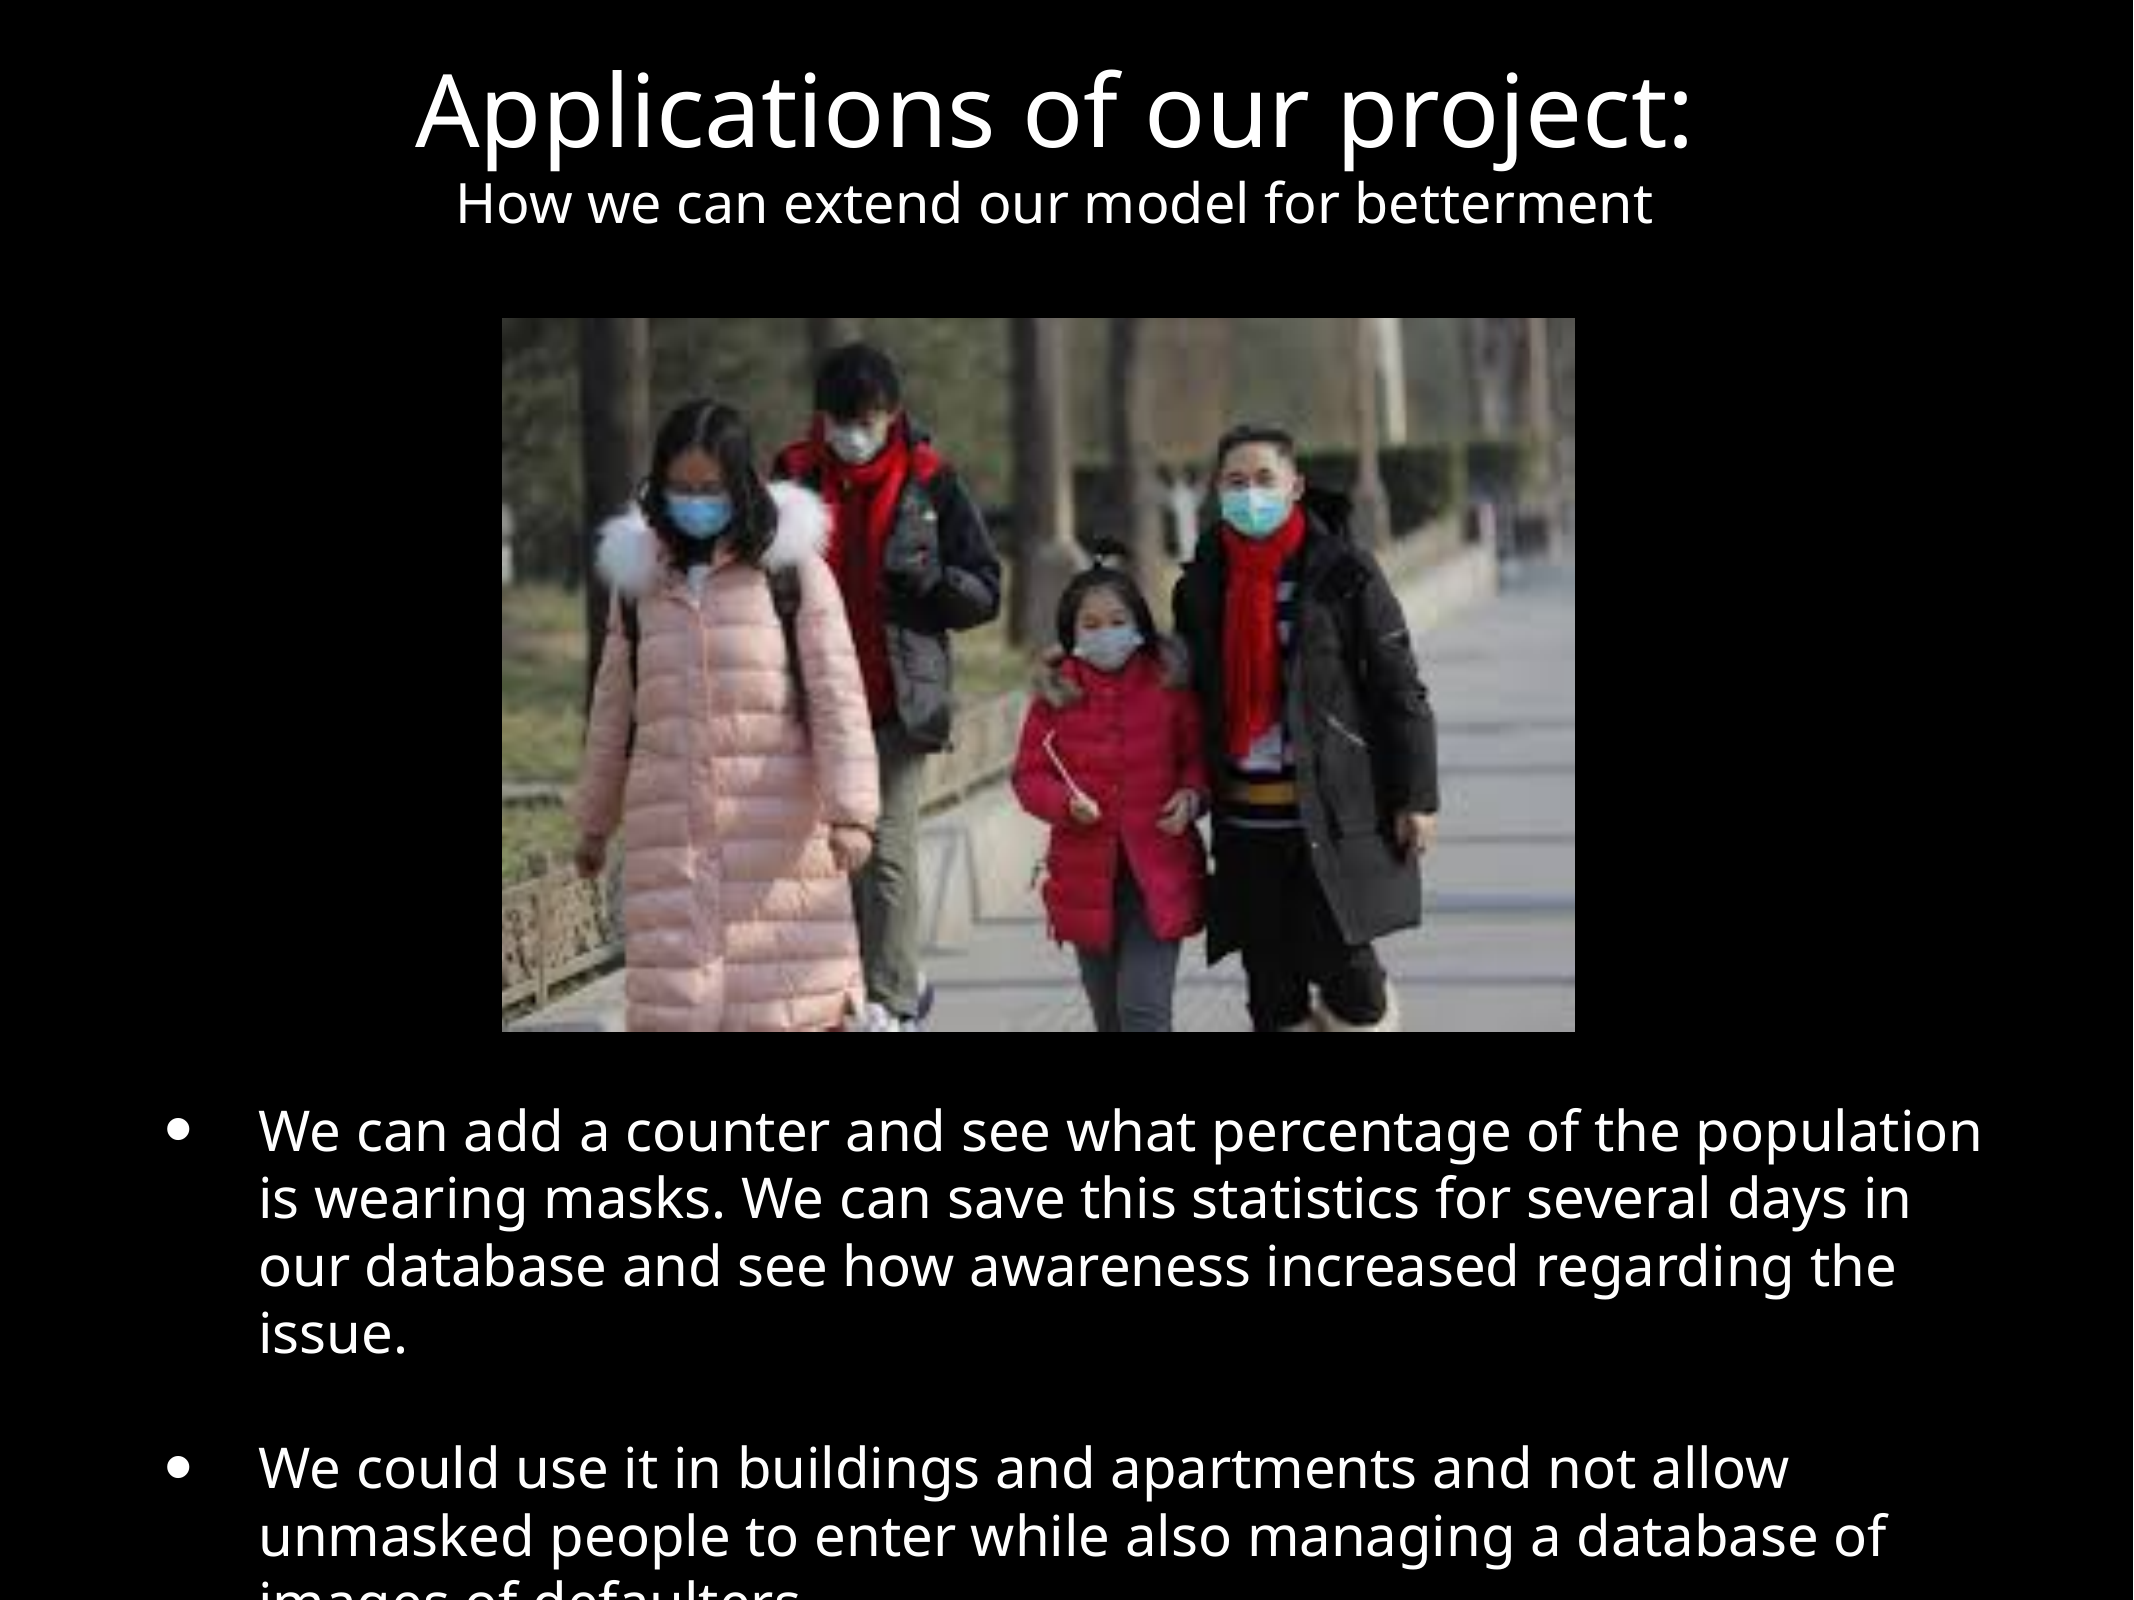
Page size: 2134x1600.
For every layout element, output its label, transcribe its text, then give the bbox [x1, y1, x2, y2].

title Applications of our project: How we can extend our model for betterment [114, 35, 1996, 244]
picture [502, 317, 1576, 1033]
list We can add a counter and see what percentage of the population is wearing masks. We can save this statistics for several days in our database and see how awareness increased regarding the issue. We could use it in buildings and apartments and not allow unmasked people to enter while also managing a database of images of defaulters. [155, 1085, 1996, 1600]
